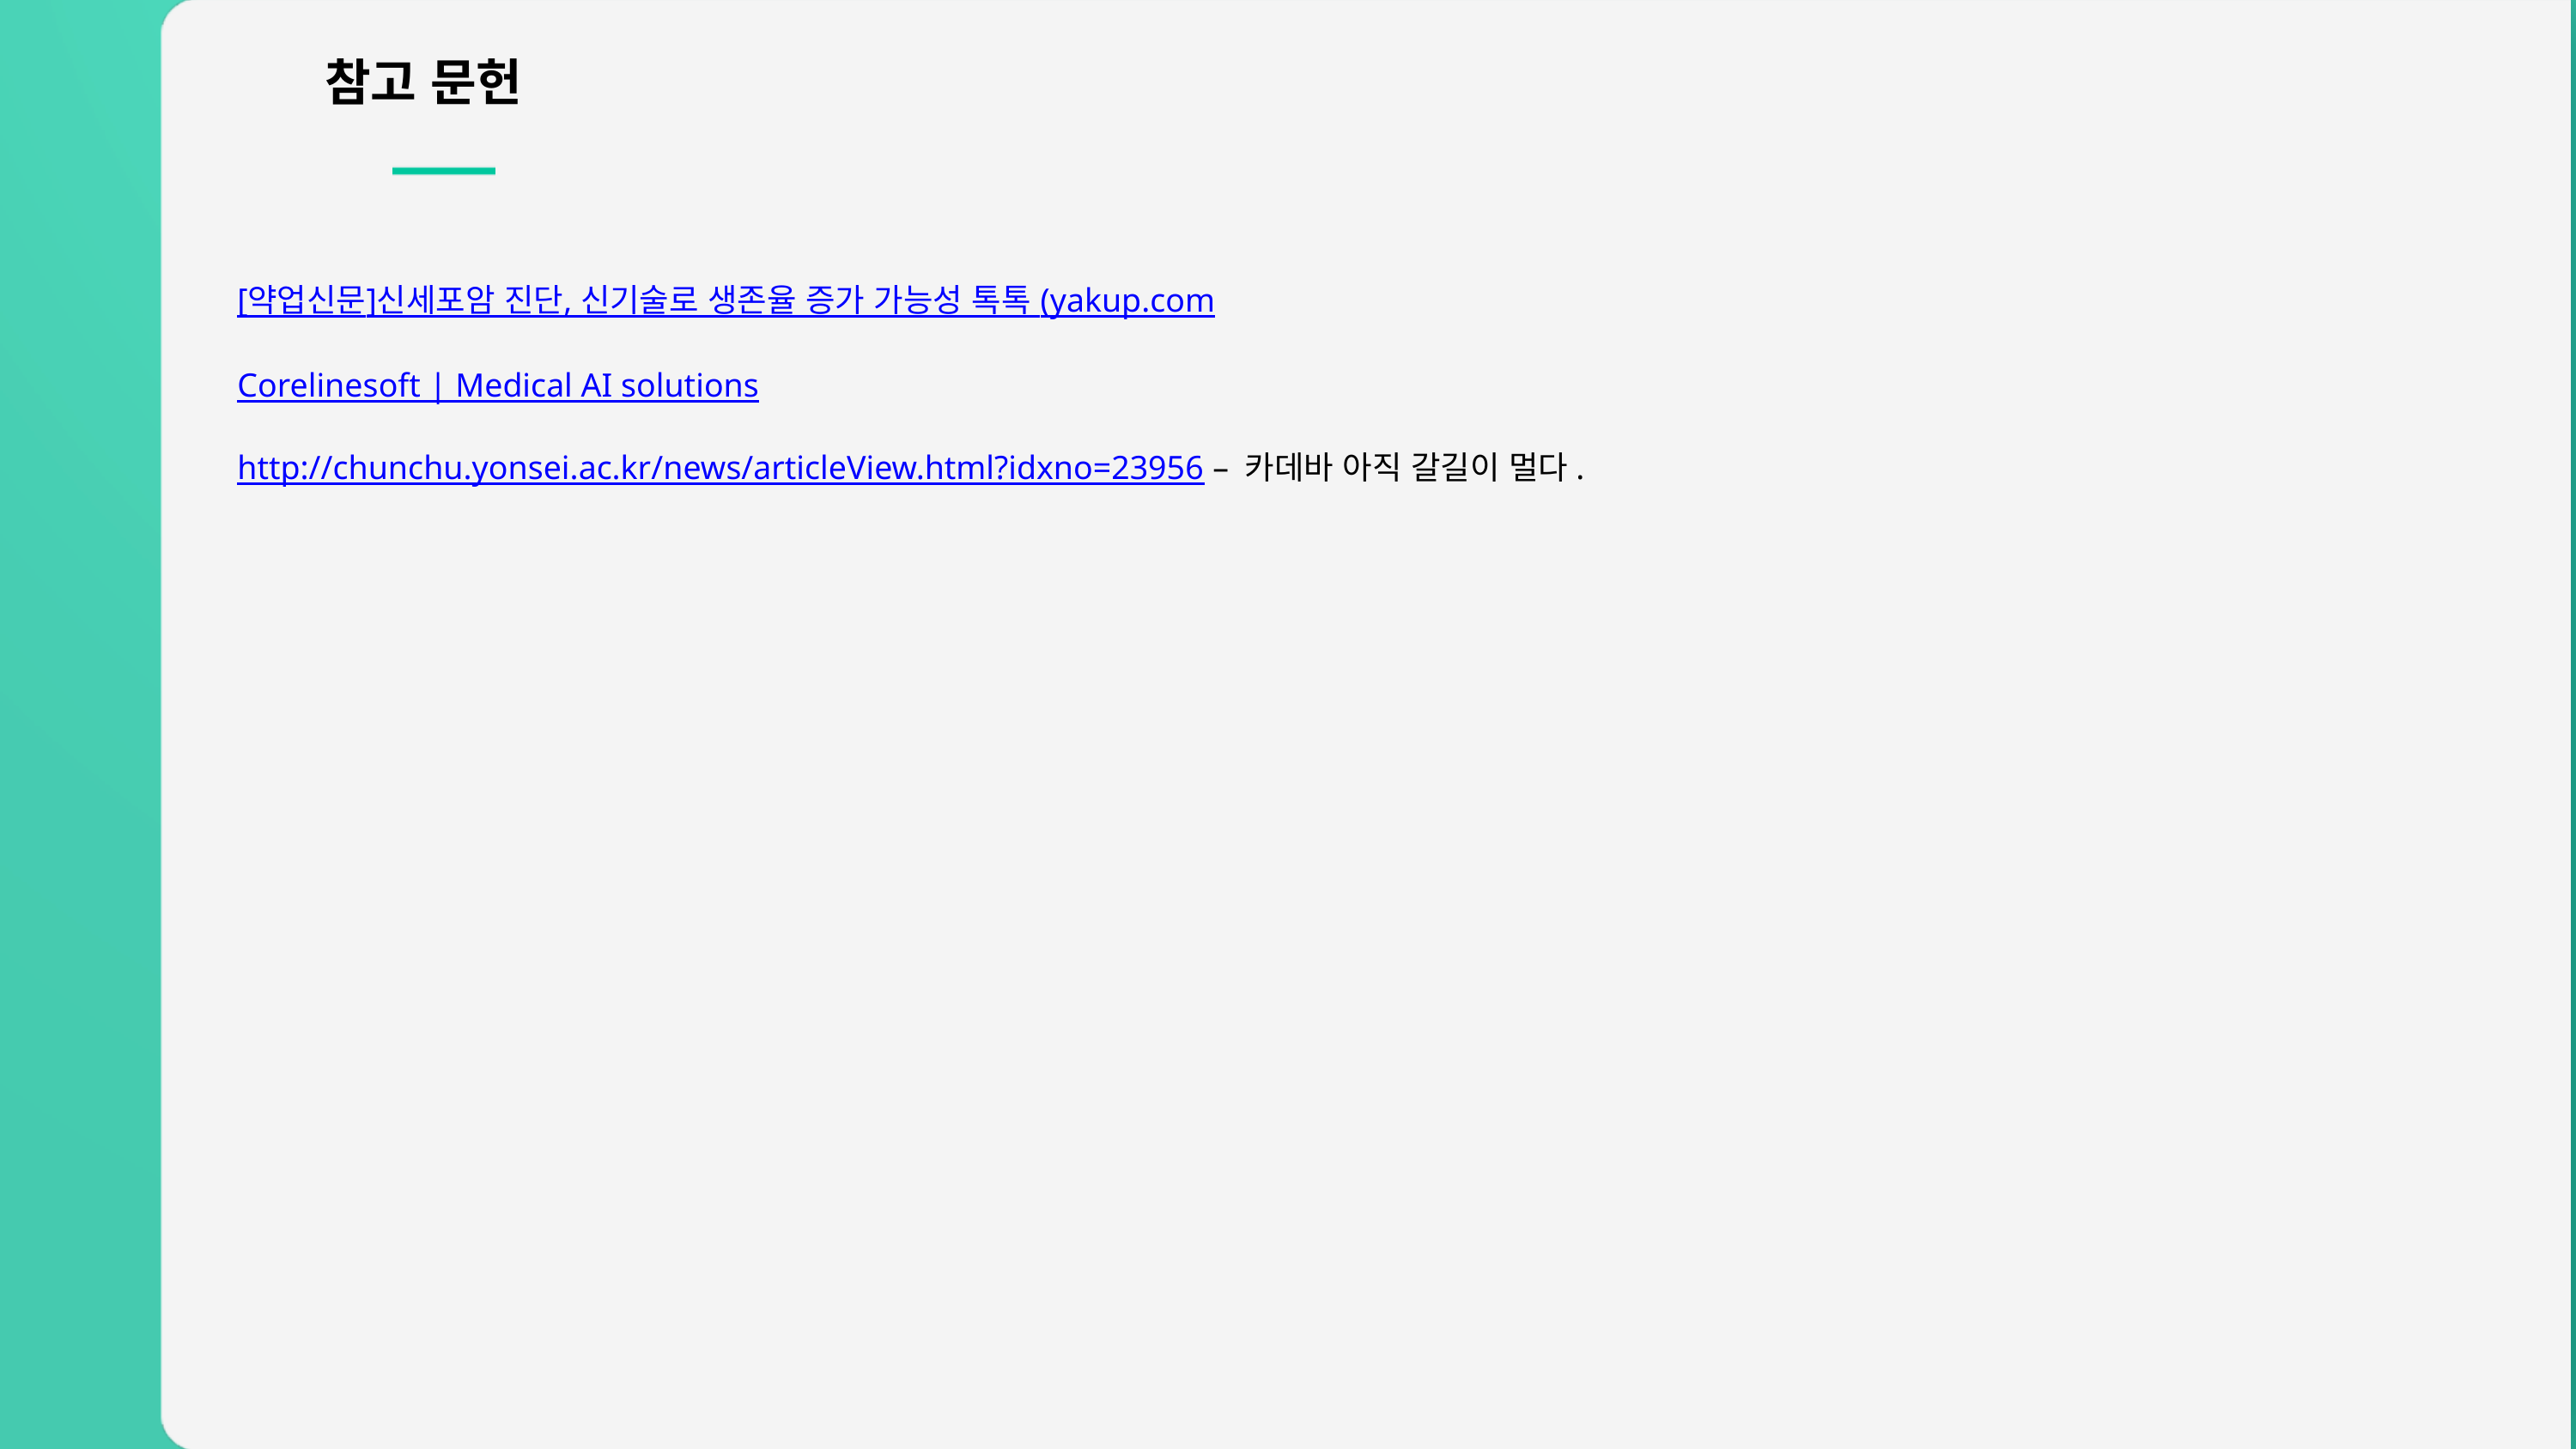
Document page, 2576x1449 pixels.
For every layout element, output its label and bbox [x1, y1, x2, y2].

text_box [0, 0, 2576, 1449]
text_box [392, 157, 495, 186]
